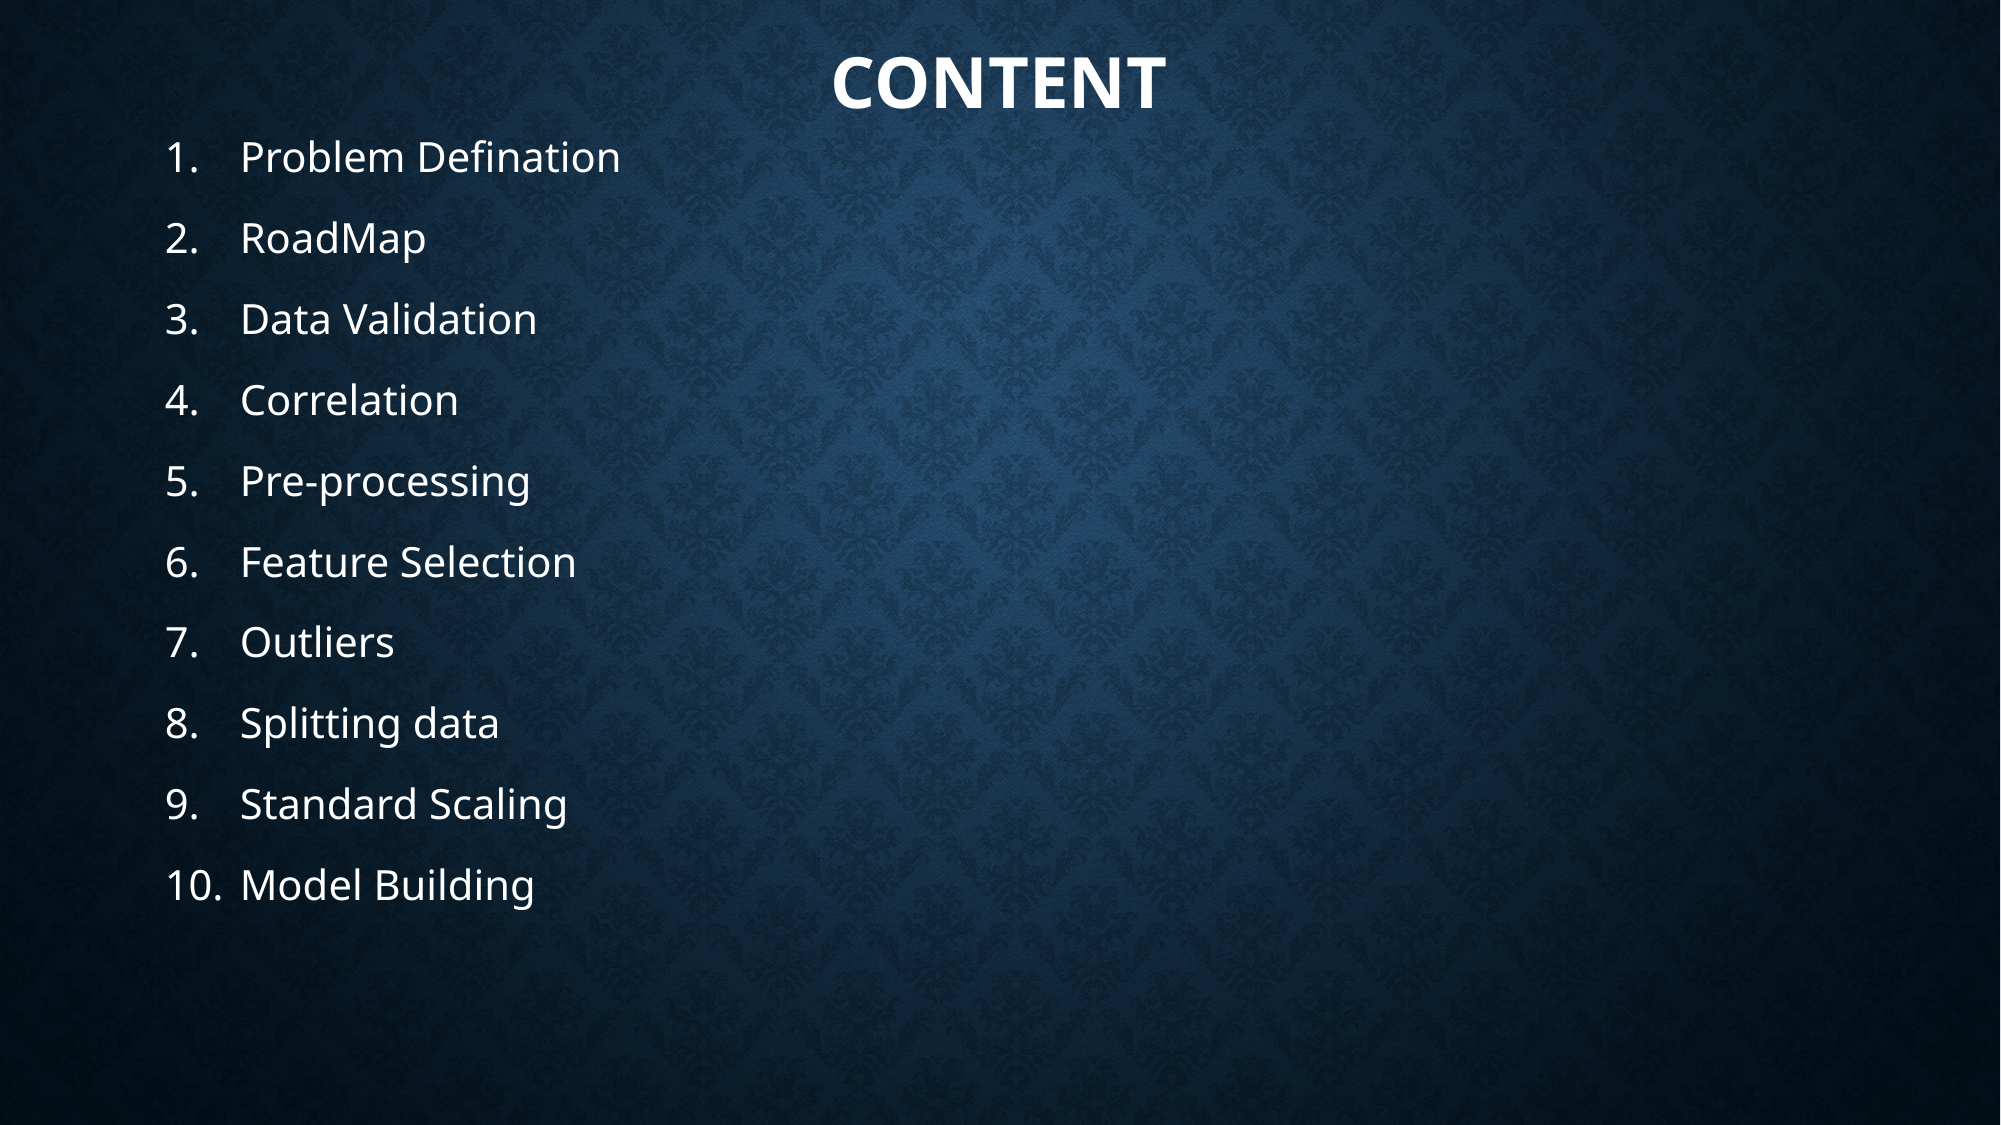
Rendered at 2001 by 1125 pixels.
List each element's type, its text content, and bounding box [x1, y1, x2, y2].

title Content [149, 34, 1849, 113]
list Problem Defination RoadMap Data Validation Correlation Pre-processing Feature Selection Outliers Splitting data Standard Scaling Model Building [149, 113, 1849, 1083]
